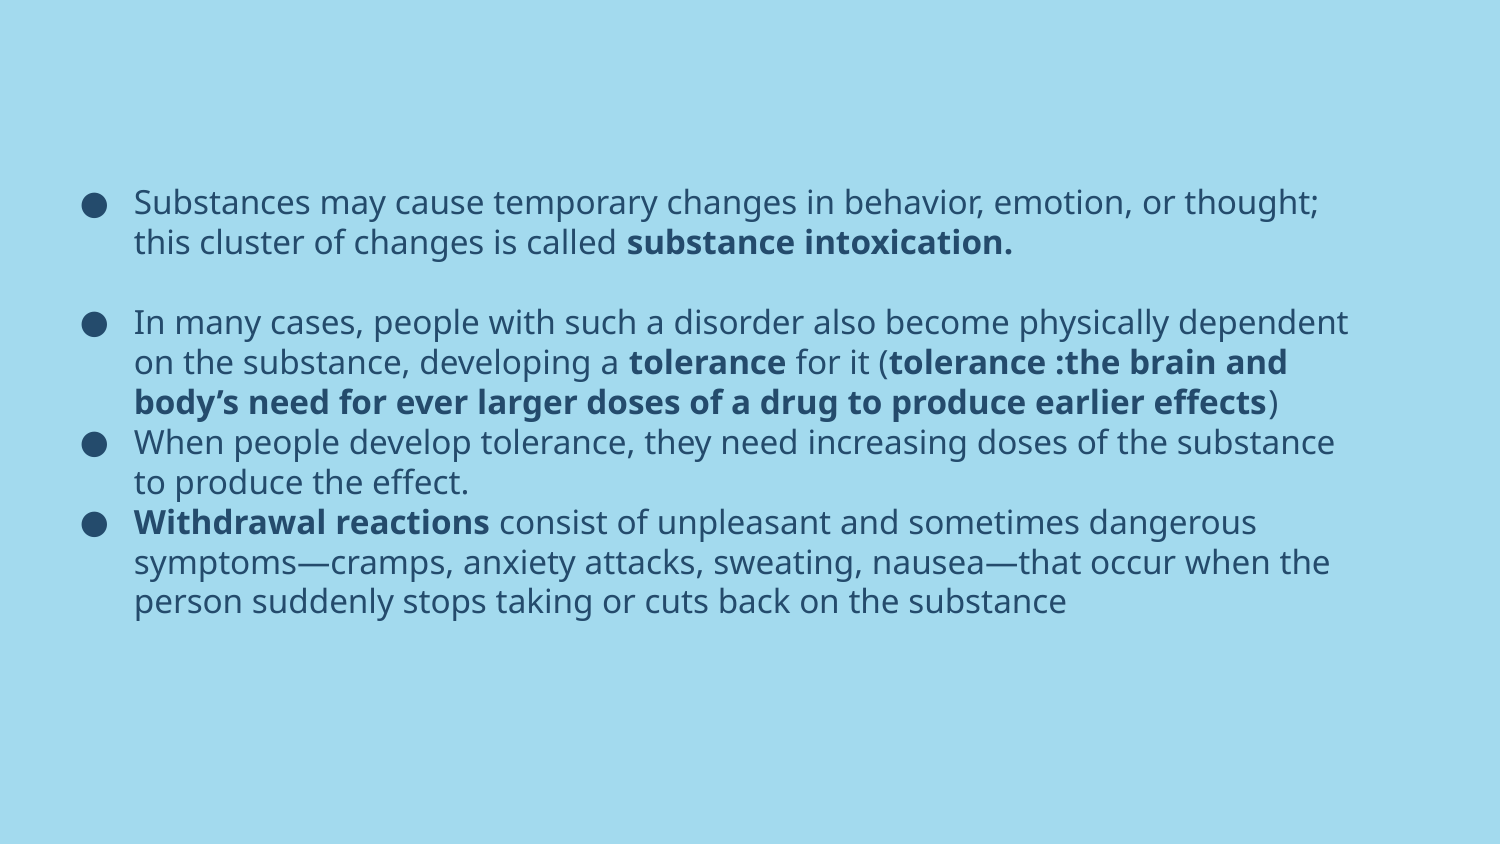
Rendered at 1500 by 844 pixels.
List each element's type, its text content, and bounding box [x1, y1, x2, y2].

list Substances may cause temporary changes in behavior, emotion, or thought; this cluster of changes is called substance intoxication. In many cases, people with such a disorder also become physically dependent on the substance, developing a tolerance for it (tolerance :the brain and body’s need for ever larger doses of a drug to produce earlier effects) When people develop tolerance, they need increasing doses of the substance to produce the effect. Withdrawal reactions consist of unpleasant and sometimes dangerous symptoms—cramps, anxiety attacks, sweating, nausea—that occur when the person suddenly stops taking or cuts back on the substance [43, 166, 1387, 696]
